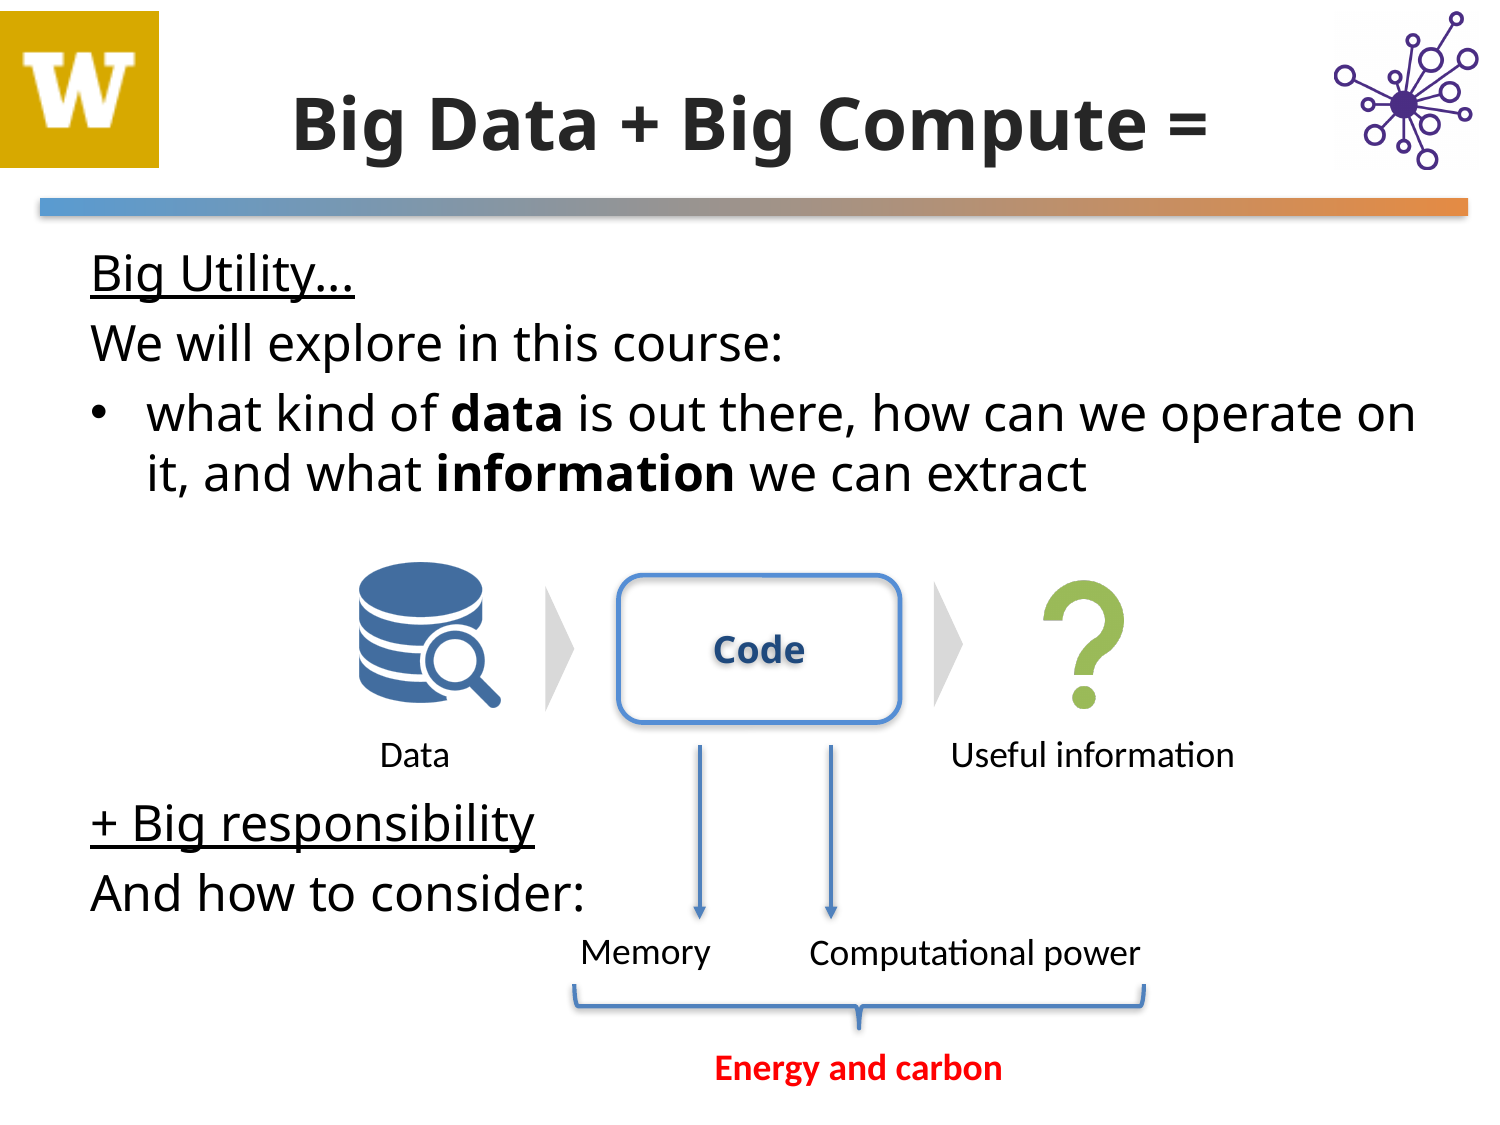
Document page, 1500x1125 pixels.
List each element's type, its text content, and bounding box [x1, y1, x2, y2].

text_box Data [364, 722, 466, 783]
text_box Code [617, 574, 901, 724]
text_box Useful information [935, 722, 1251, 783]
text_box Energy and carbon [699, 1035, 1019, 1096]
picture [1008, 568, 1159, 720]
text_box [572, 984, 1146, 1031]
text_box Computational power [794, 920, 1157, 980]
list Big Utility... We will explore in this course: what kind of data is out there, how can we operate on it, and what information we can extract + Big responsibility And how to consider: [75, 234, 1448, 1103]
title Big Data + Big Compute = [75, 45, 1425, 198]
text_box Memory [565, 919, 726, 979]
text_box [931, 579, 965, 710]
picture [1334, 11, 1479, 170]
text_box [543, 583, 577, 714]
picture [359, 562, 502, 708]
picture [0, 11, 159, 168]
